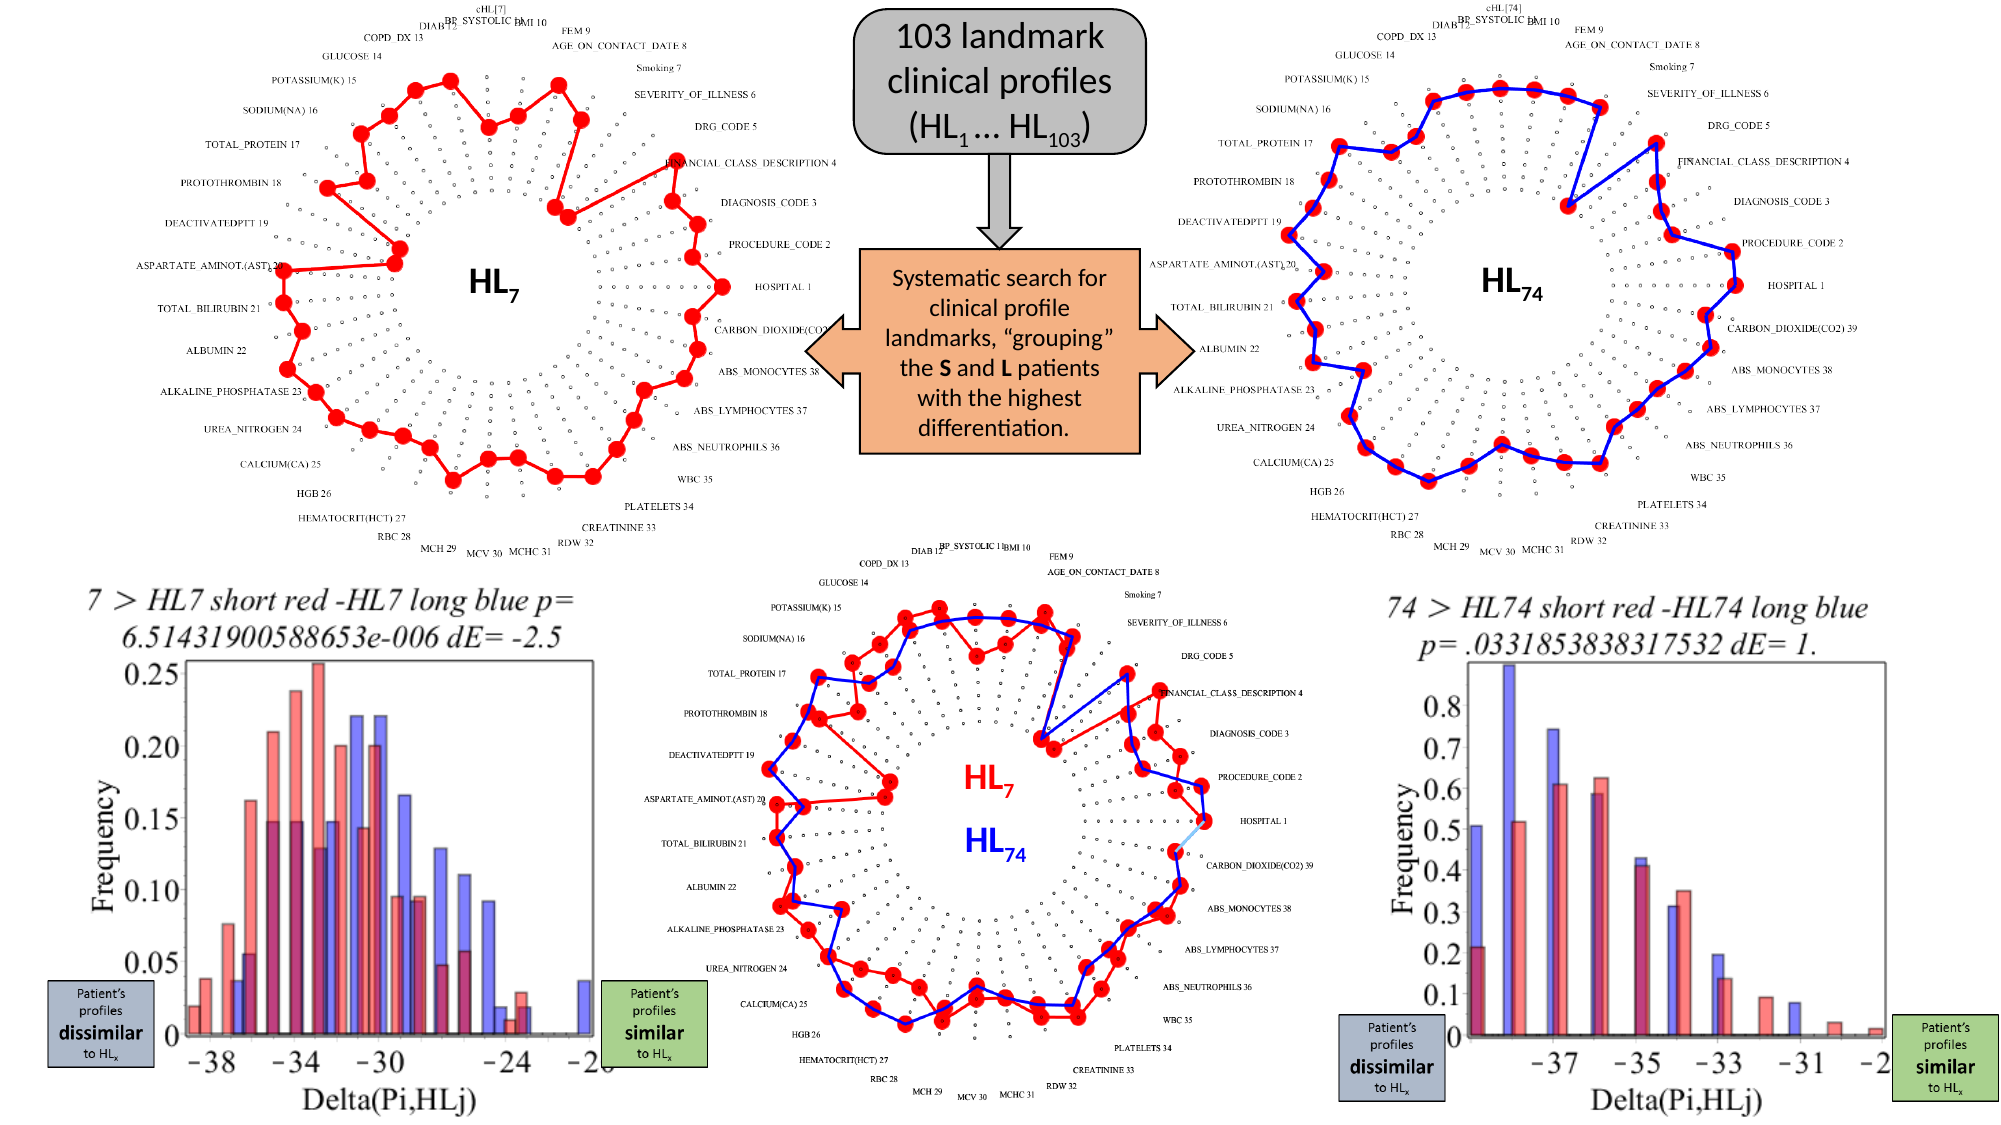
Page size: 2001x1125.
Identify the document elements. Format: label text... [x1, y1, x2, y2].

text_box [129, 0, 1050, 869]
picture [45, 541, 1319, 1125]
picture [1336, 581, 2000, 1125]
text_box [1142, 0, 1864, 561]
text_box 103 landmark clinical profiles (HL1 … HL103) [1050, 8, 1142, 155]
text_box Systematic search for clinical profile landmarks, “grouping” the S and L patients with the highest differentiation. [1050, 248, 1142, 455]
